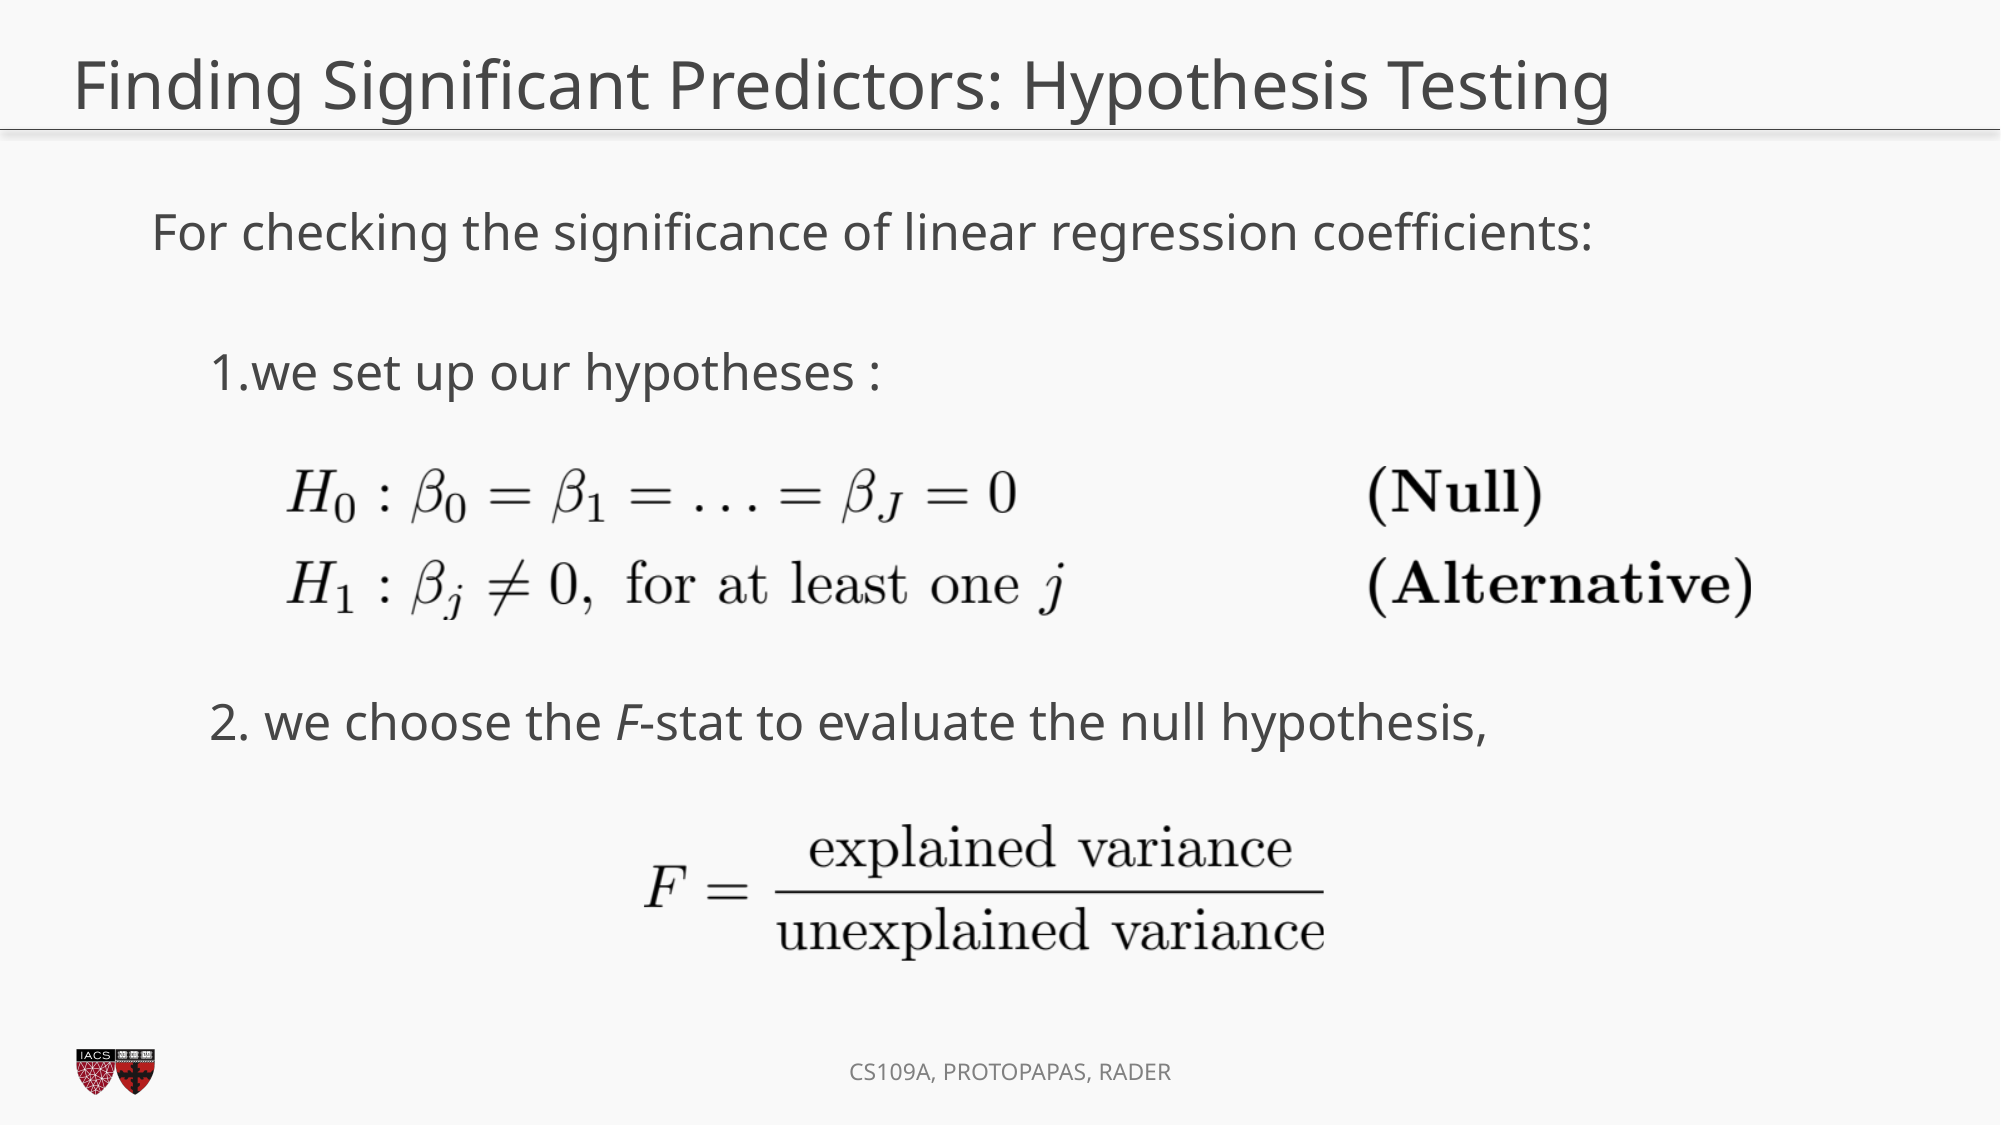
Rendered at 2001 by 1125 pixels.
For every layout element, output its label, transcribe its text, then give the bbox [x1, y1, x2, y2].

picture [285, 465, 1752, 620]
picture [643, 823, 1324, 961]
picture [75, 1049, 155, 1095]
title Finding Significant Predictors: Hypothesis Testing [57, 35, 1943, 162]
